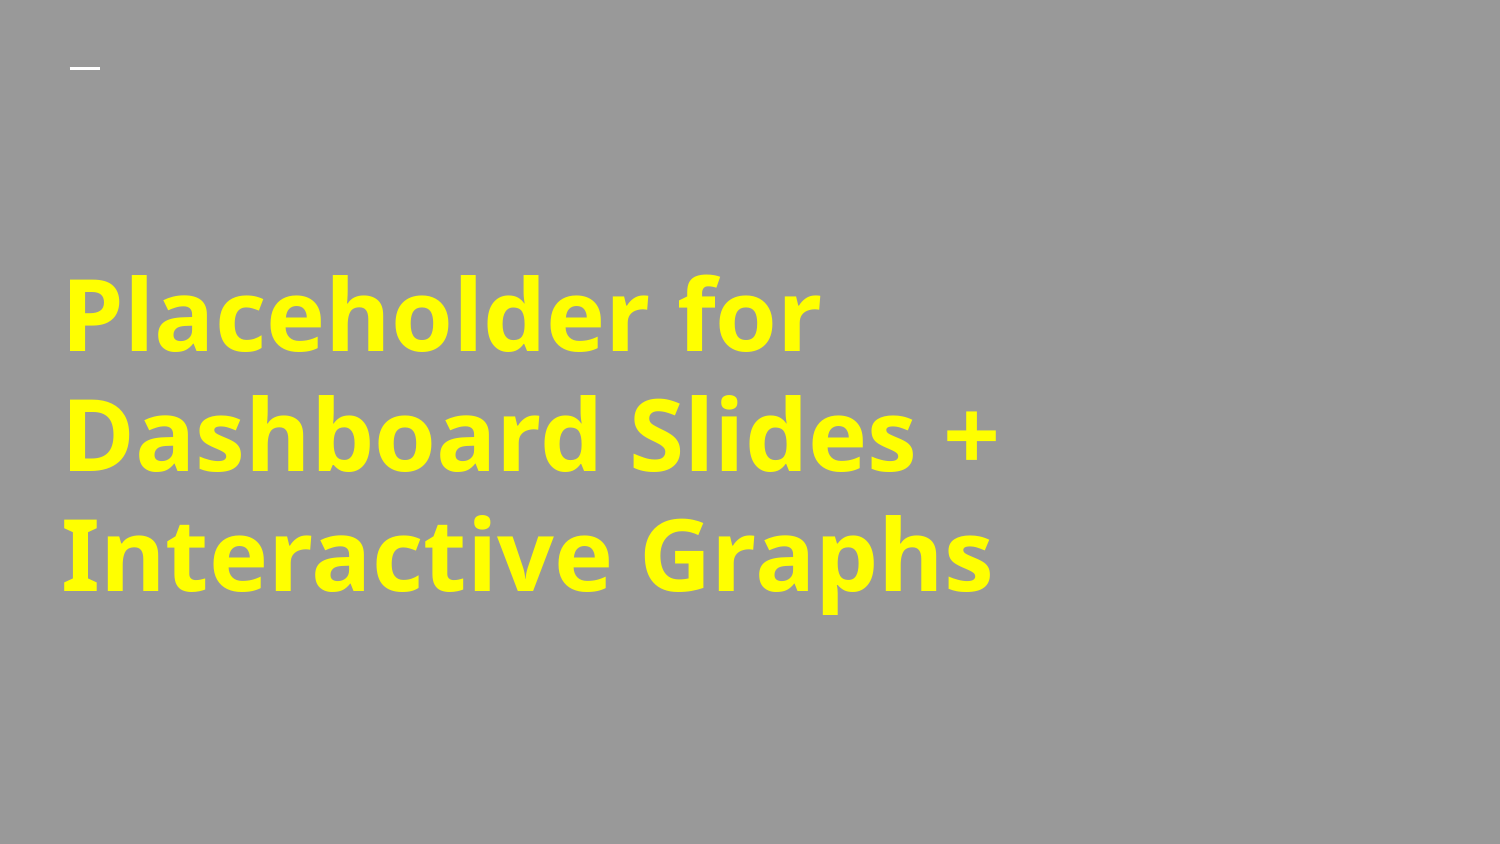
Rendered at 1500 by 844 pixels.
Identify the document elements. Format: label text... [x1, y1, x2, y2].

title Placeholder for Dashboard Slides + Interactive Graphs [46, 116, 1071, 746]
